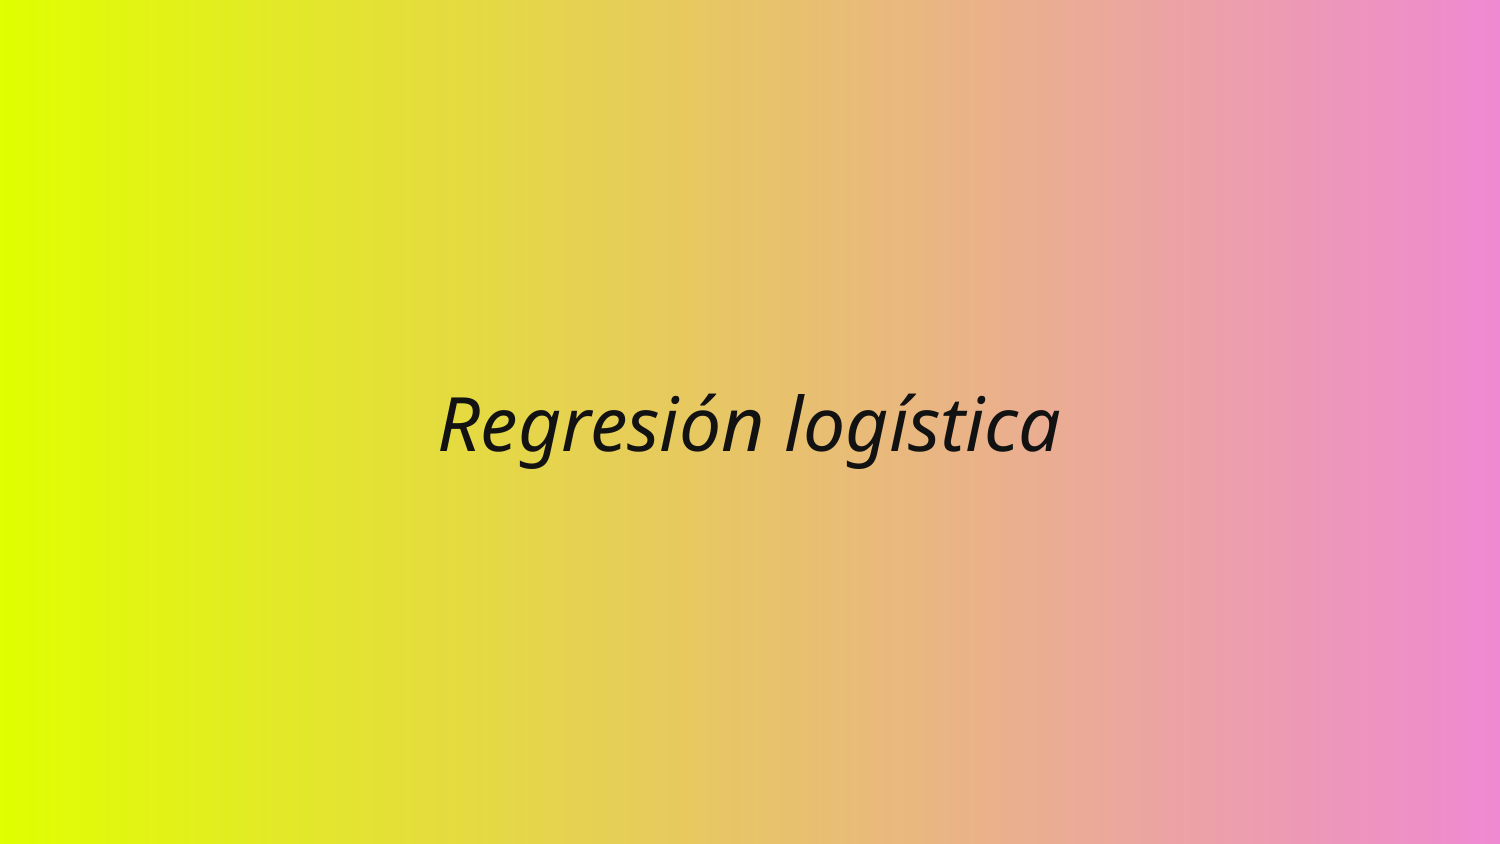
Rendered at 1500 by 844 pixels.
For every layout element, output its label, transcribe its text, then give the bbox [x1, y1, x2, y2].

text_box Regresión logística [229, 340, 1271, 503]
